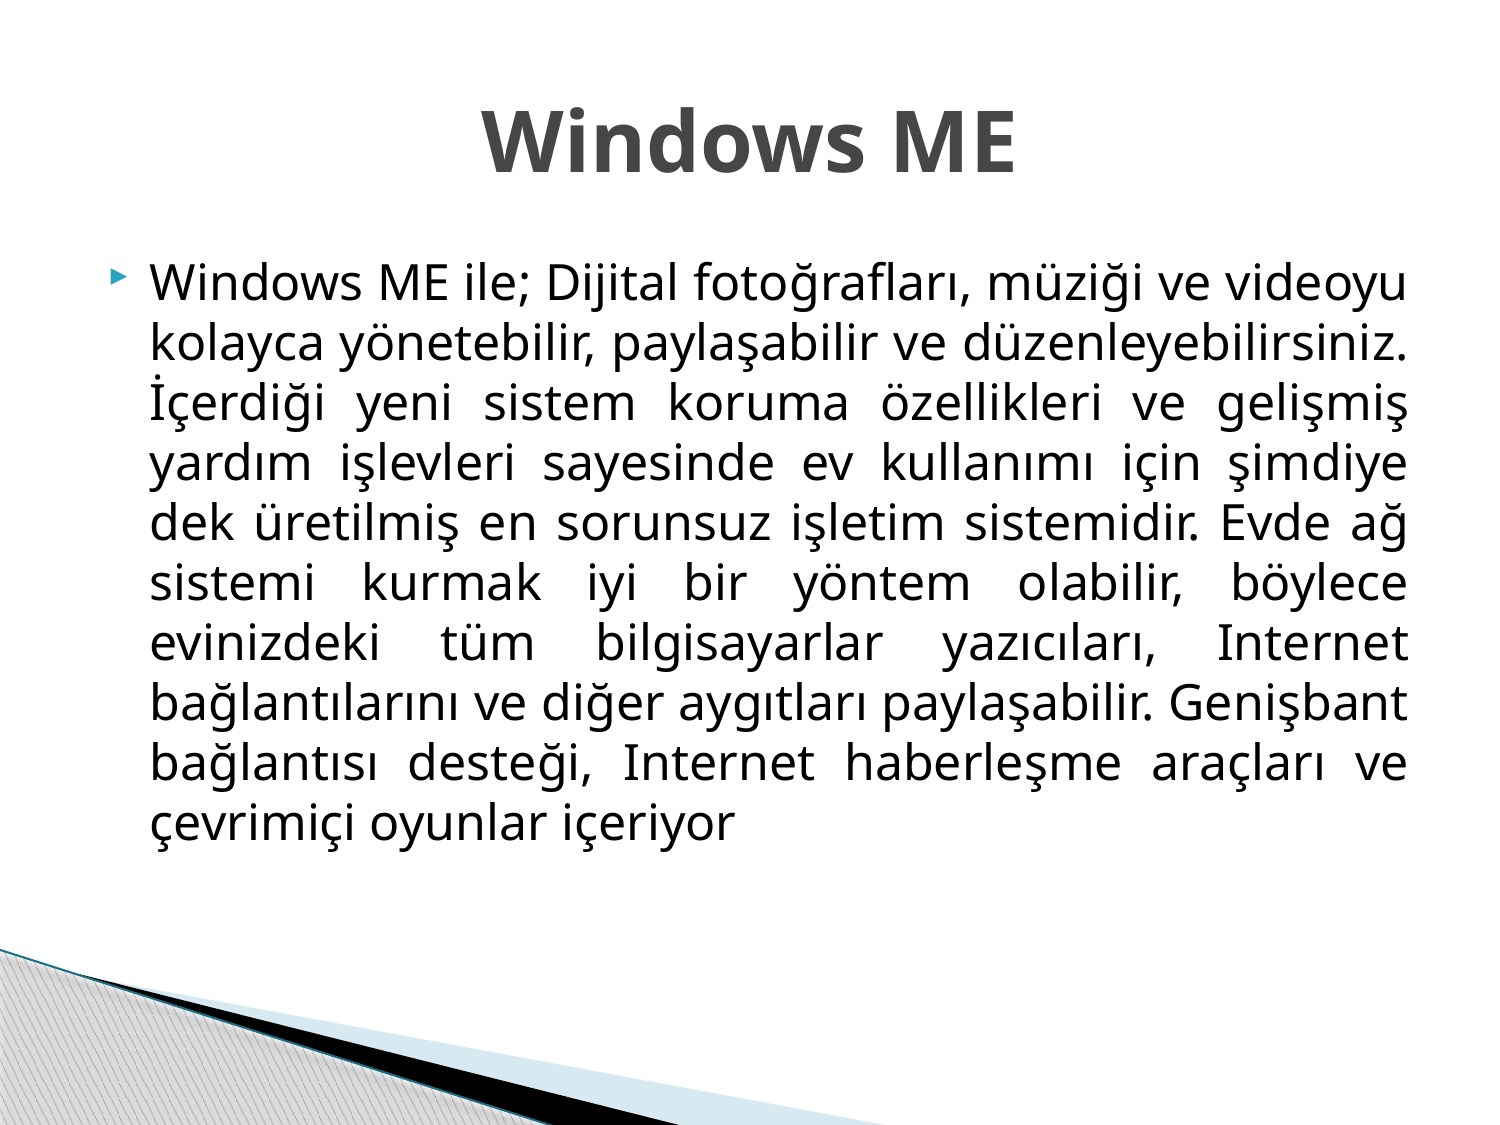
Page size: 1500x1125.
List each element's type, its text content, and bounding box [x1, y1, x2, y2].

title Windows ME [75, 45, 1425, 233]
list Windows ME ile; Dijital fotoğrafları, müziği ve videoyu kolayca yönetebilir, paylaşabilir ve düzenleyebilirsiniz. İçerdiği yeni sistem koruma özellikleri ve gelişmiş yardım işlevleri sayesinde ev kullanımı için şimdiye dek üretilmiş en sorunsuz işletim sistemidir. Evde ağ sistemi kurmak iyi bir yöntem olabilir, böylece evinizdeki tüm bilgisayarlar yazıcıları, Internet bağlantılarını ve diğer aygıtları paylaşabilir. Genişbant bağlantısı desteği, Internet haberleşme araçları ve çevrimiçi oyunlar içeriyor [75, 242, 1425, 986]
